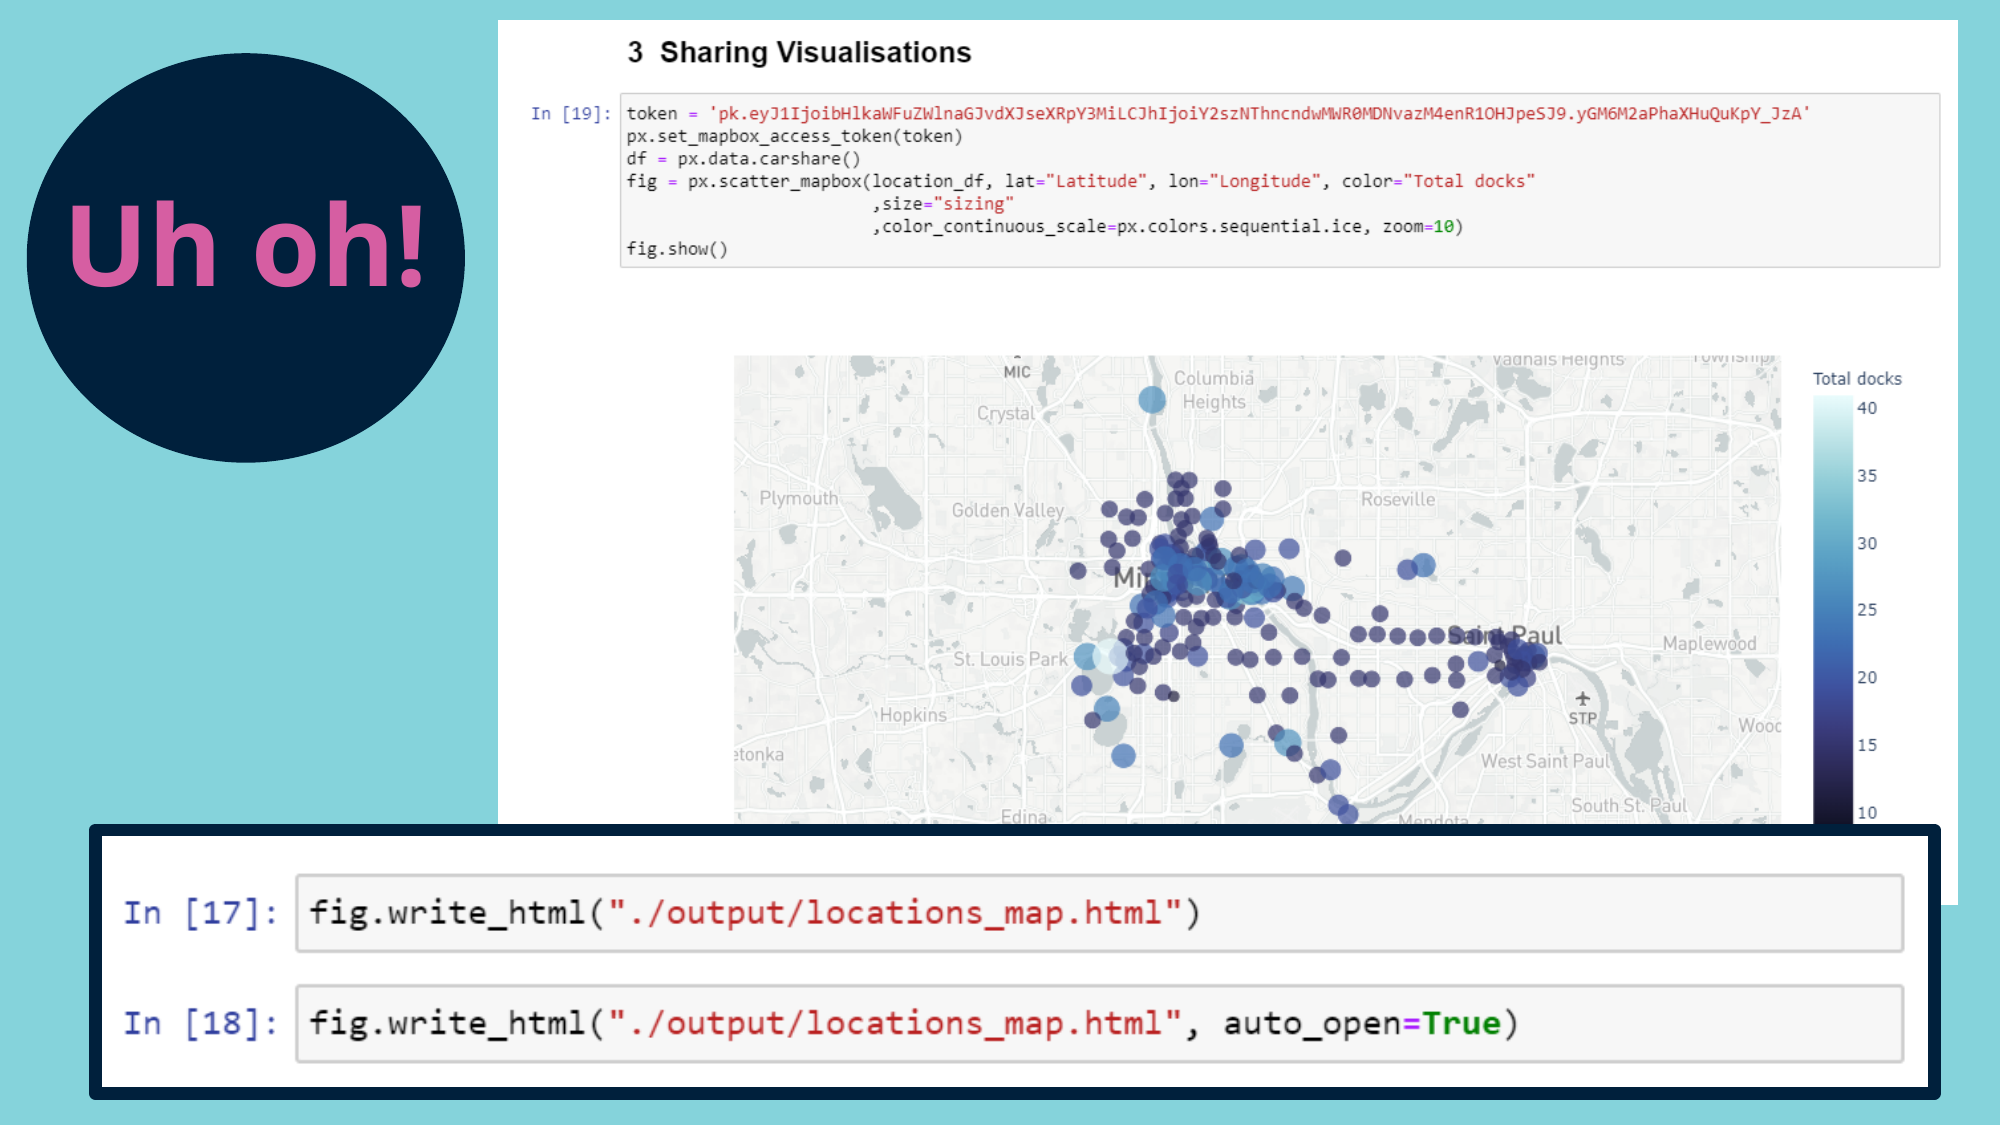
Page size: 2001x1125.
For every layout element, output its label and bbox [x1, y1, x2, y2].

text_box [26, 53, 465, 463]
picture [101, 20, 1958, 1088]
